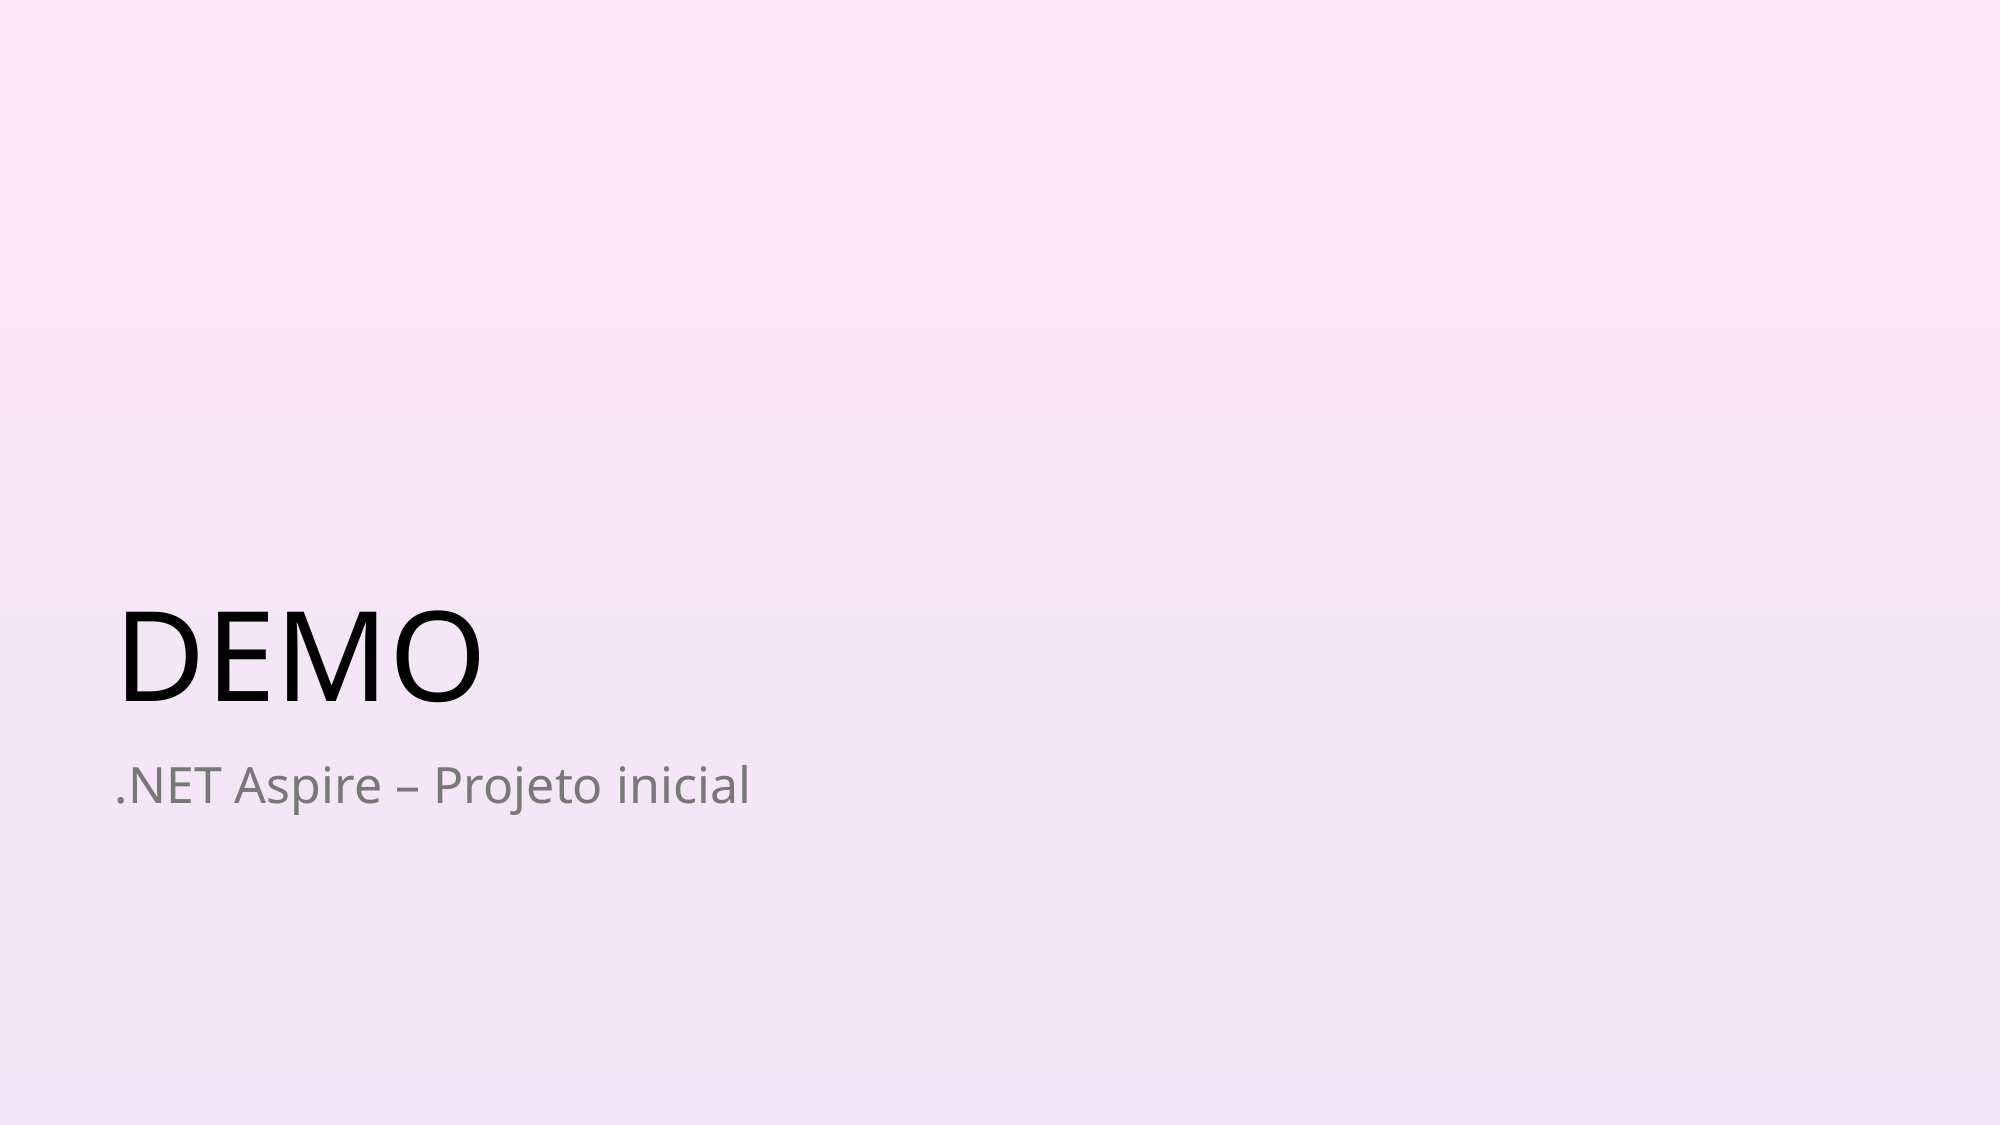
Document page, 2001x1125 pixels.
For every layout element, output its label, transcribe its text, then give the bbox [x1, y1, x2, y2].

text_box DEMO [99, 267, 1825, 736]
list .NET Aspire – Projeto inicial [99, 752, 1182, 999]
